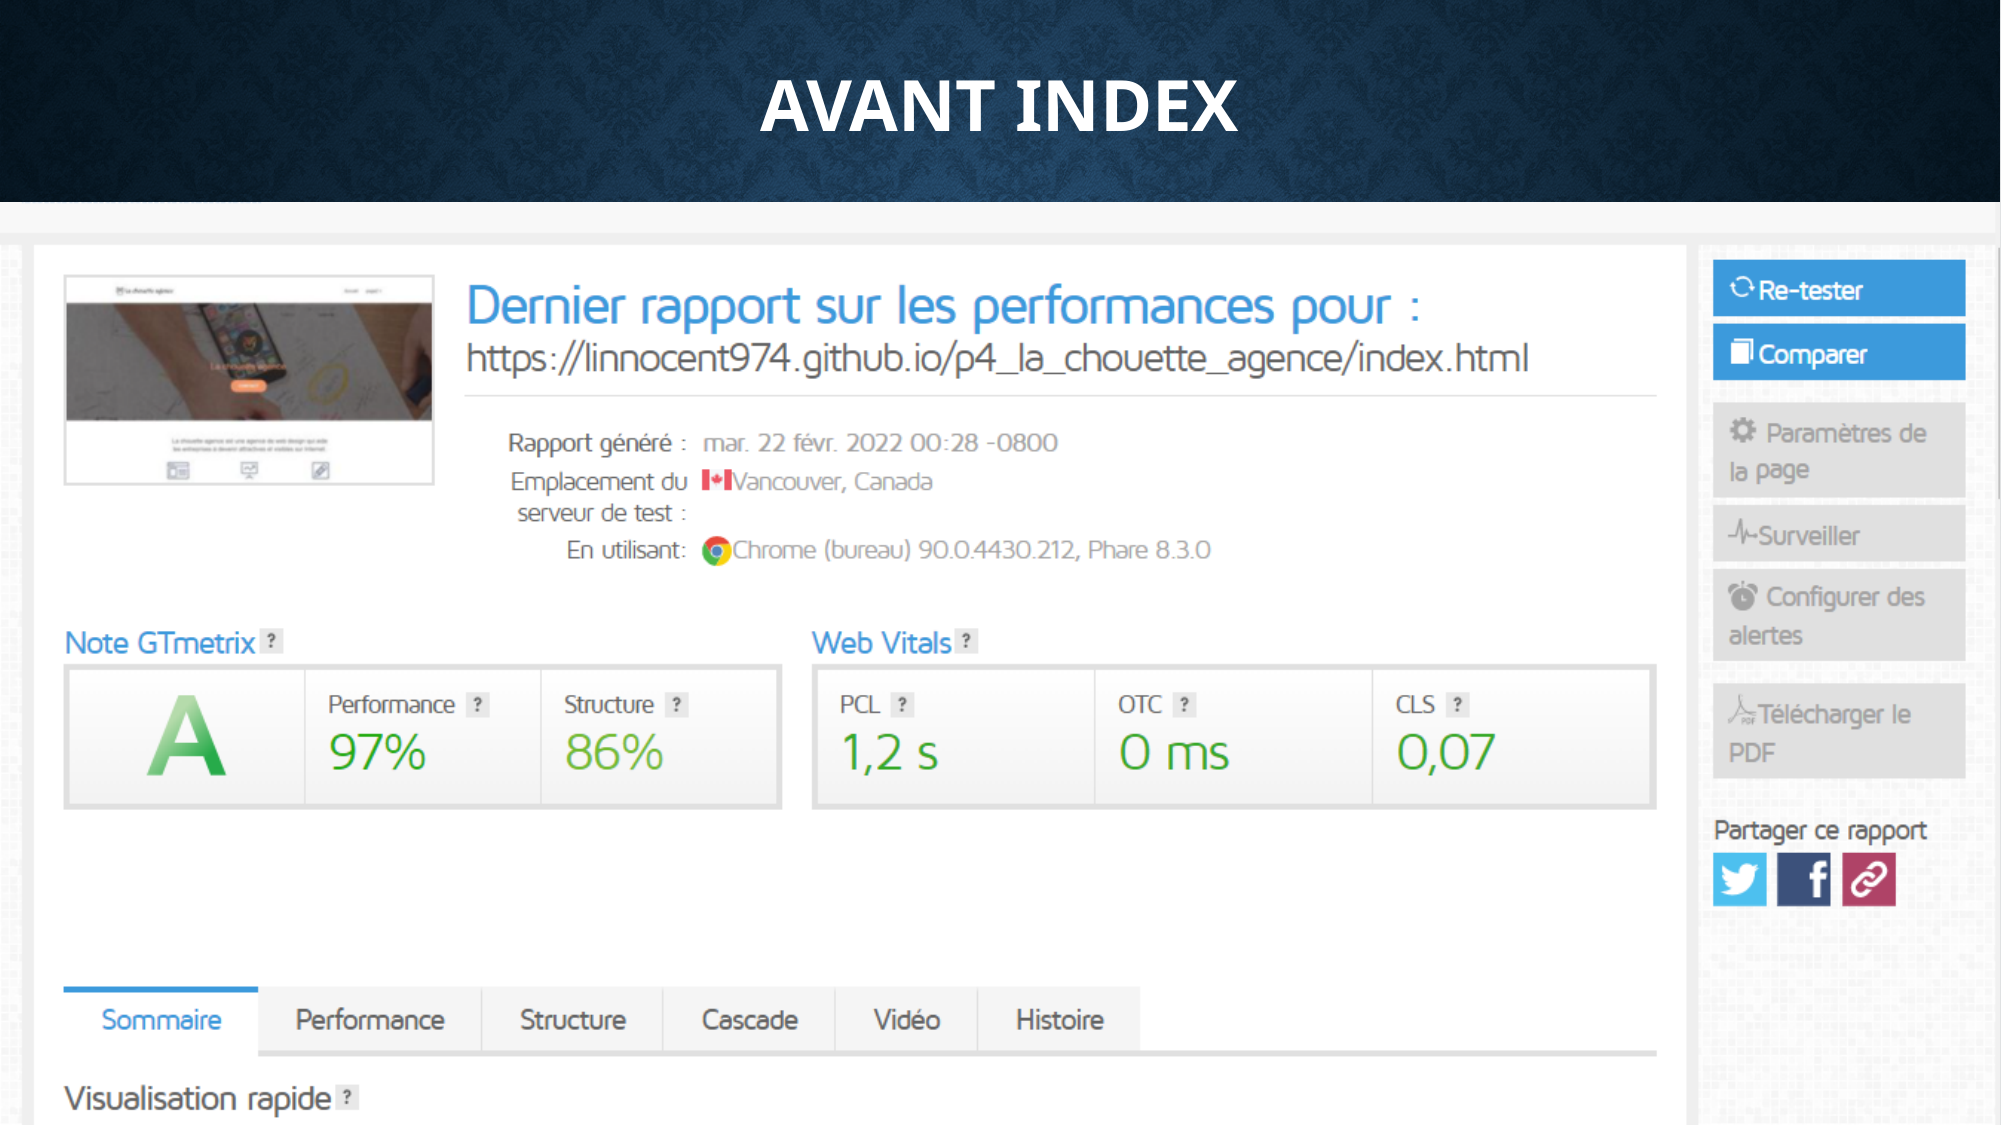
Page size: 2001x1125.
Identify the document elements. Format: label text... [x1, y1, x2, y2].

title Avant index [150, 0, 1850, 200]
picture [0, 202, 2000, 1125]
